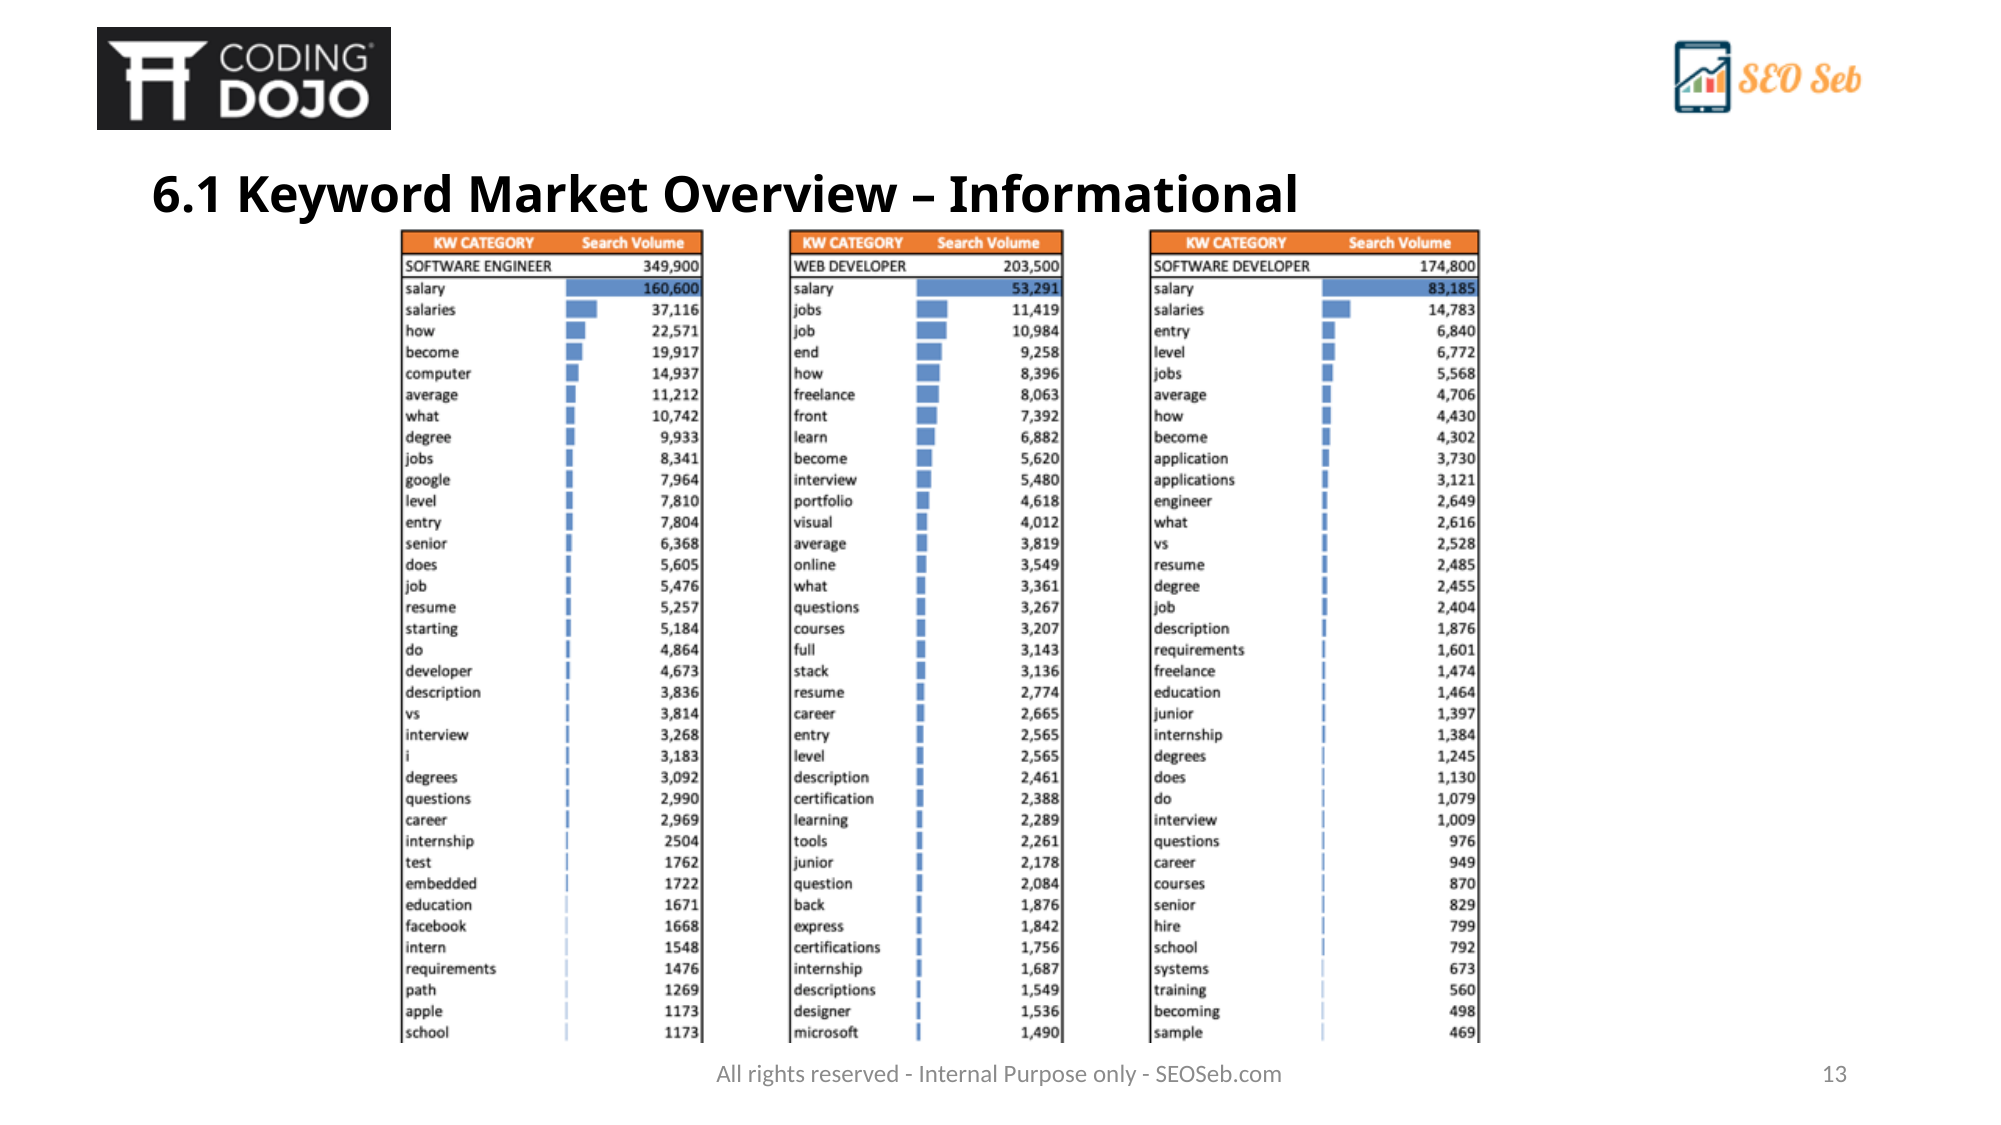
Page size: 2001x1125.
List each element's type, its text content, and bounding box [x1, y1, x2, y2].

footer All rights reserved - Internal Purpose only - SEOSeb.com [662, 1043, 1338, 1103]
title 6.1 Keyword Market Overview – Informational [137, 151, 1863, 240]
picture [97, 27, 391, 130]
picture [395, 225, 1487, 1043]
picture [1657, 27, 1881, 130]
slide_number 13 [1412, 1042, 1863, 1103]
